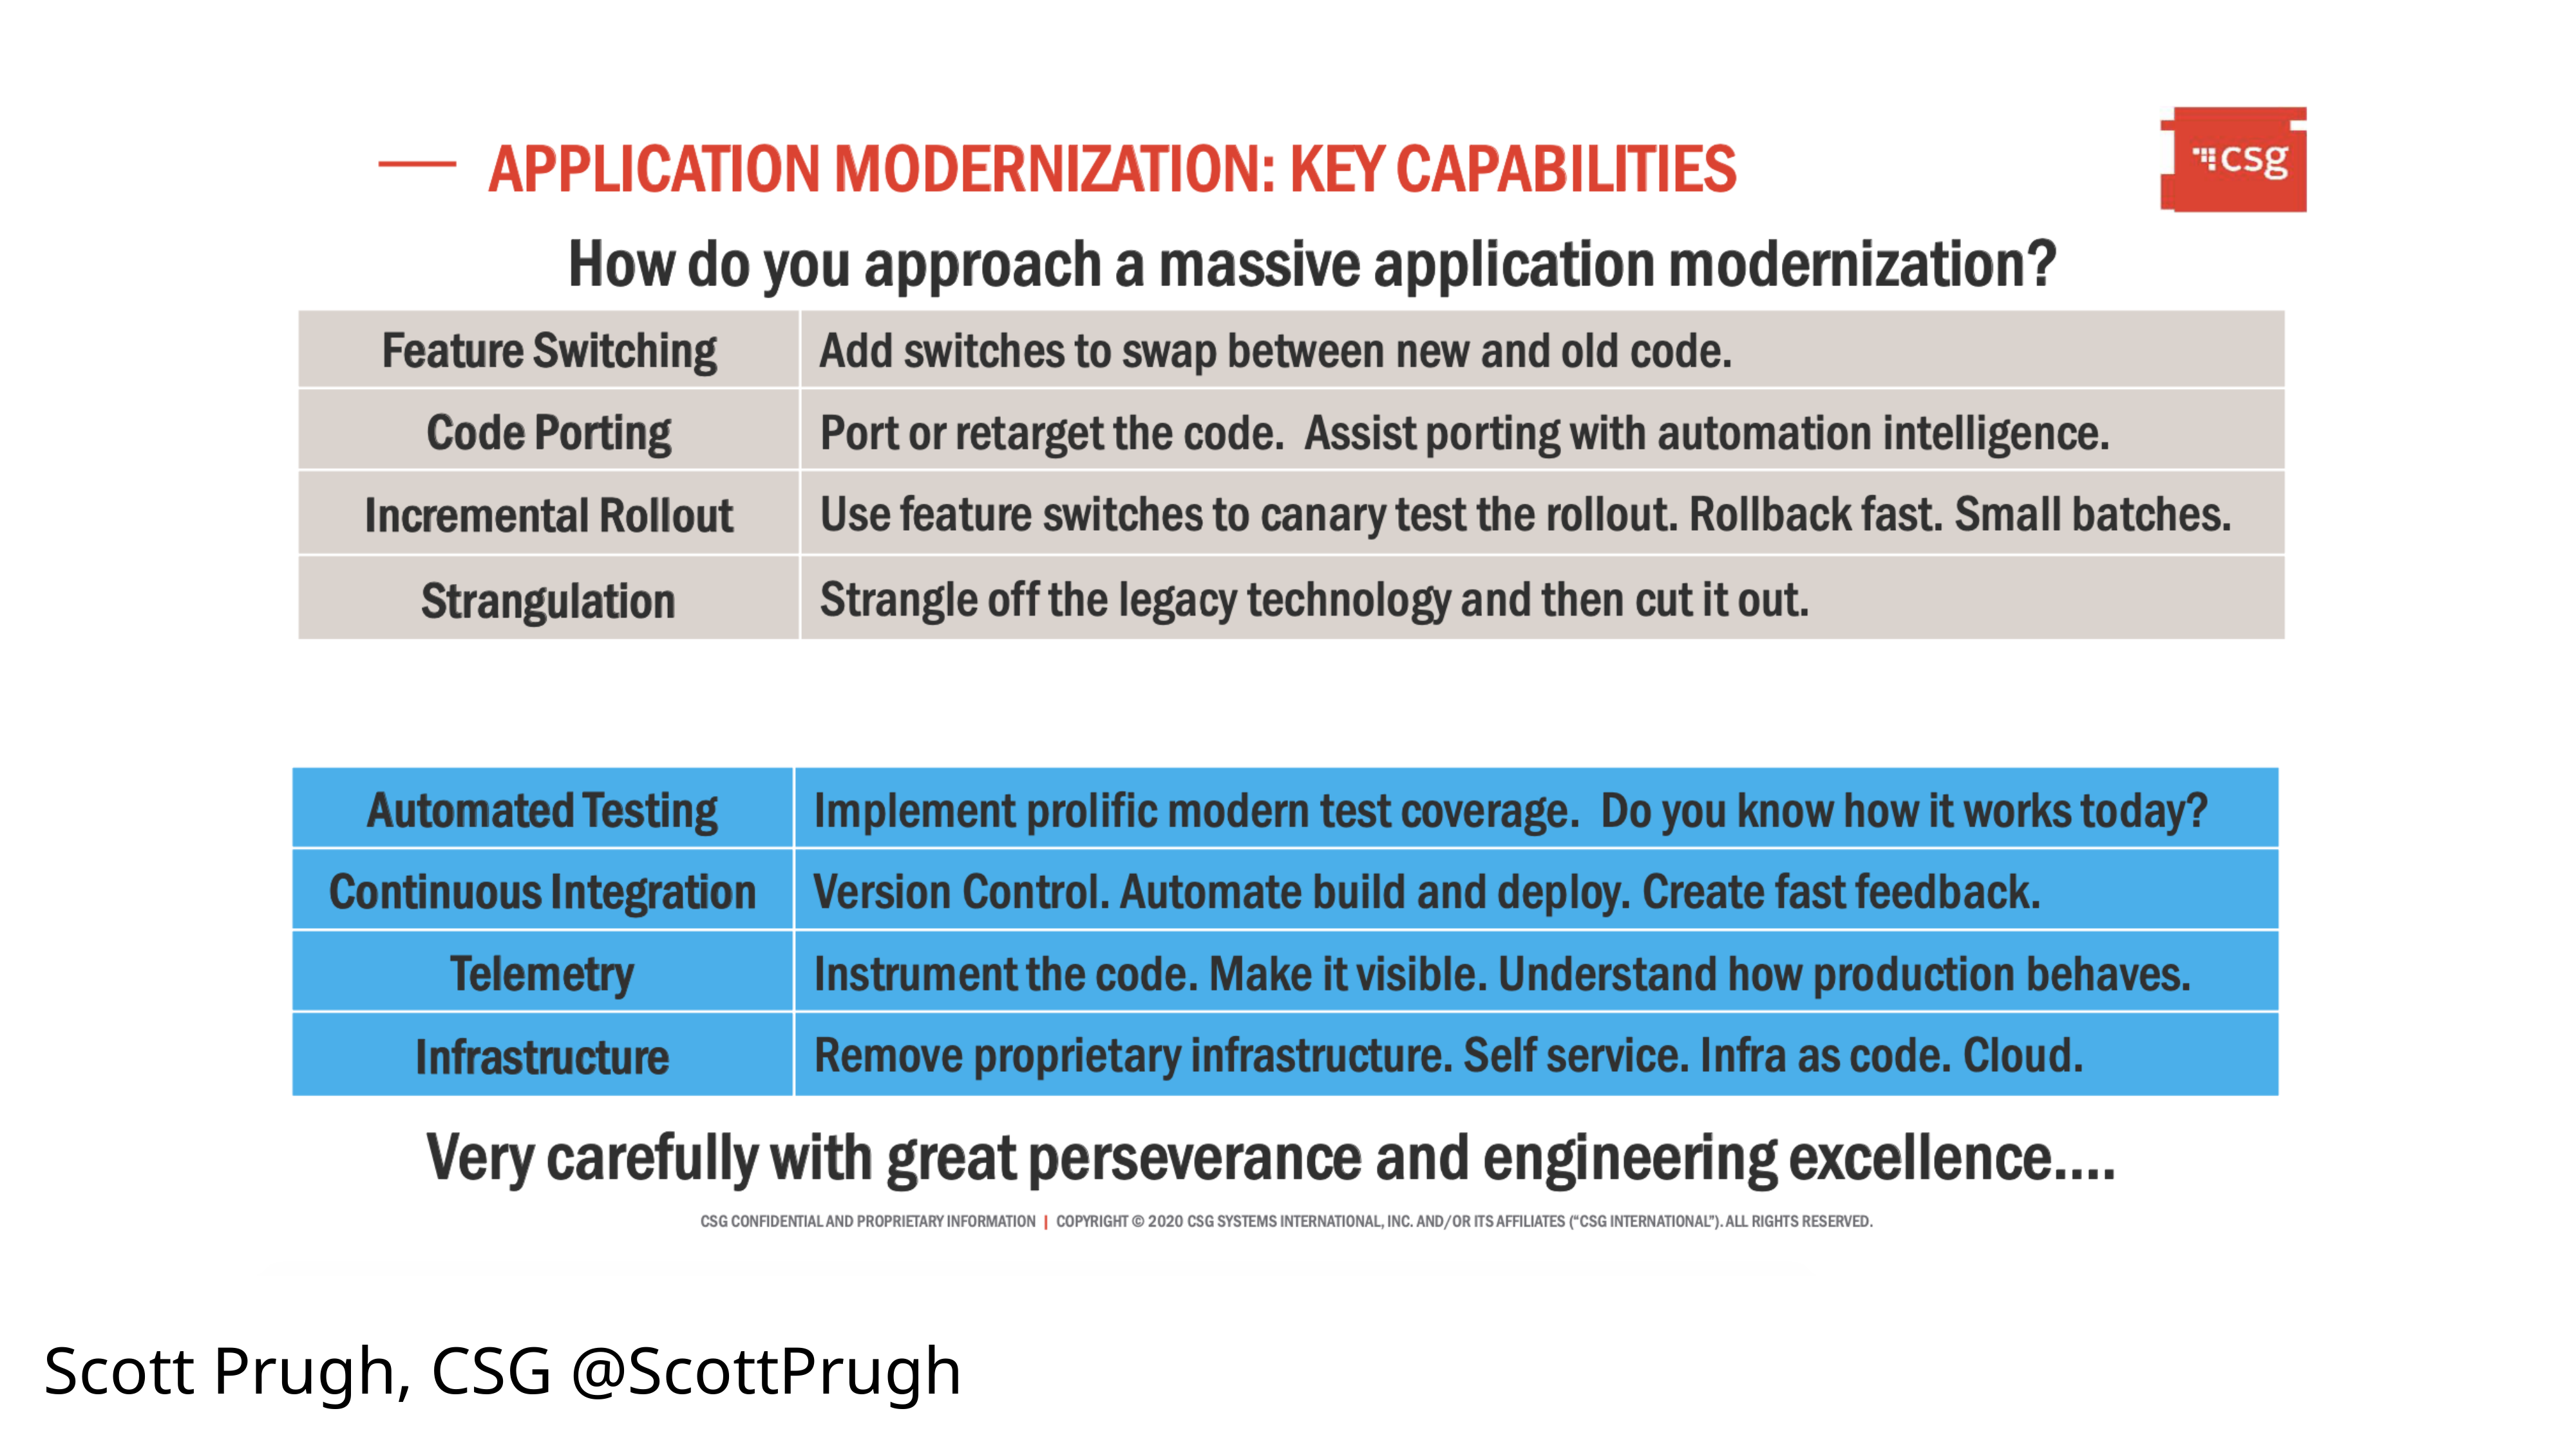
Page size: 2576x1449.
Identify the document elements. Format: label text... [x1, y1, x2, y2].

picture [175, 0, 2401, 1276]
text_box Scott Prugh, CSG @ScottPrugh [38, 1332, 971, 1414]
